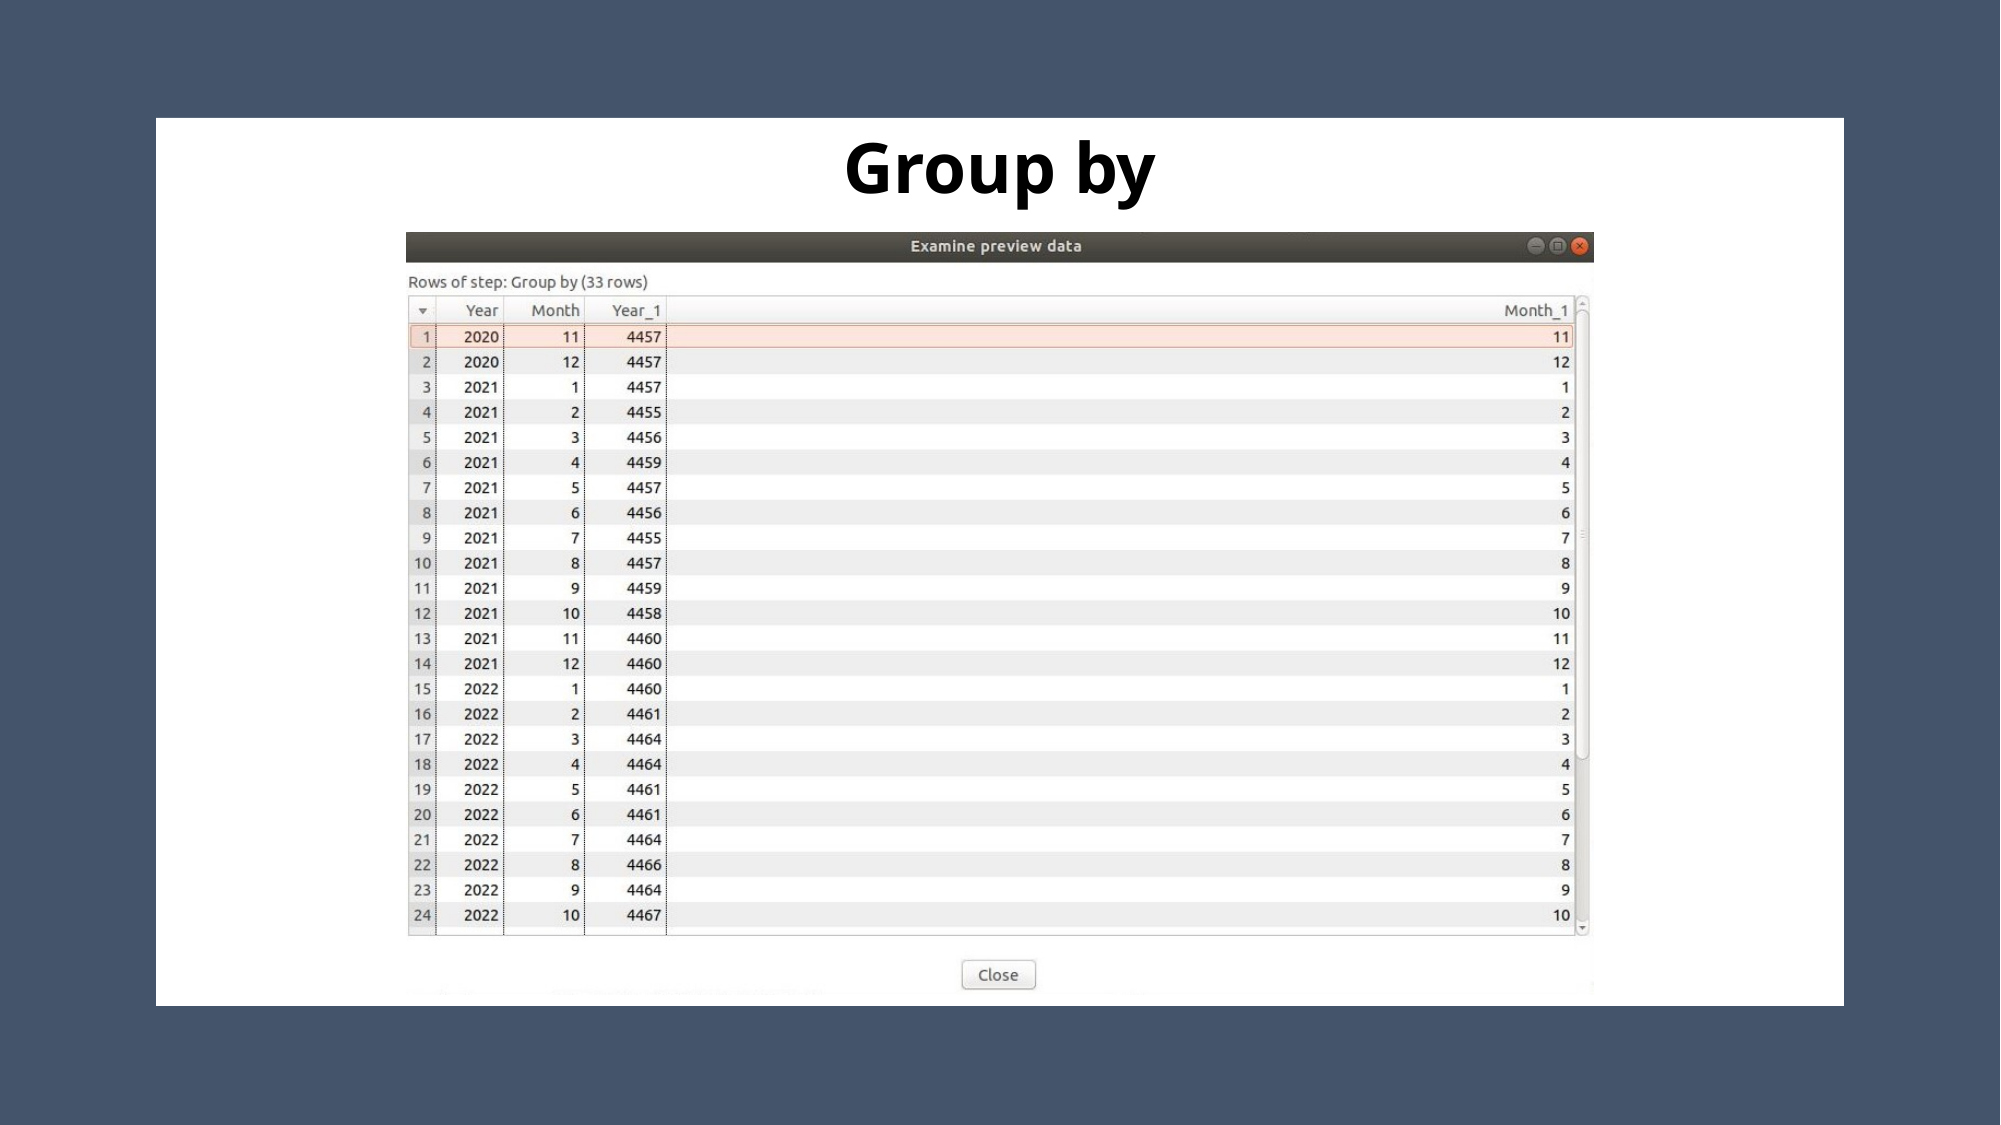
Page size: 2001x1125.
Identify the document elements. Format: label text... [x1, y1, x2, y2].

picture [406, 232, 1594, 995]
title Group by [156, 113, 1844, 233]
